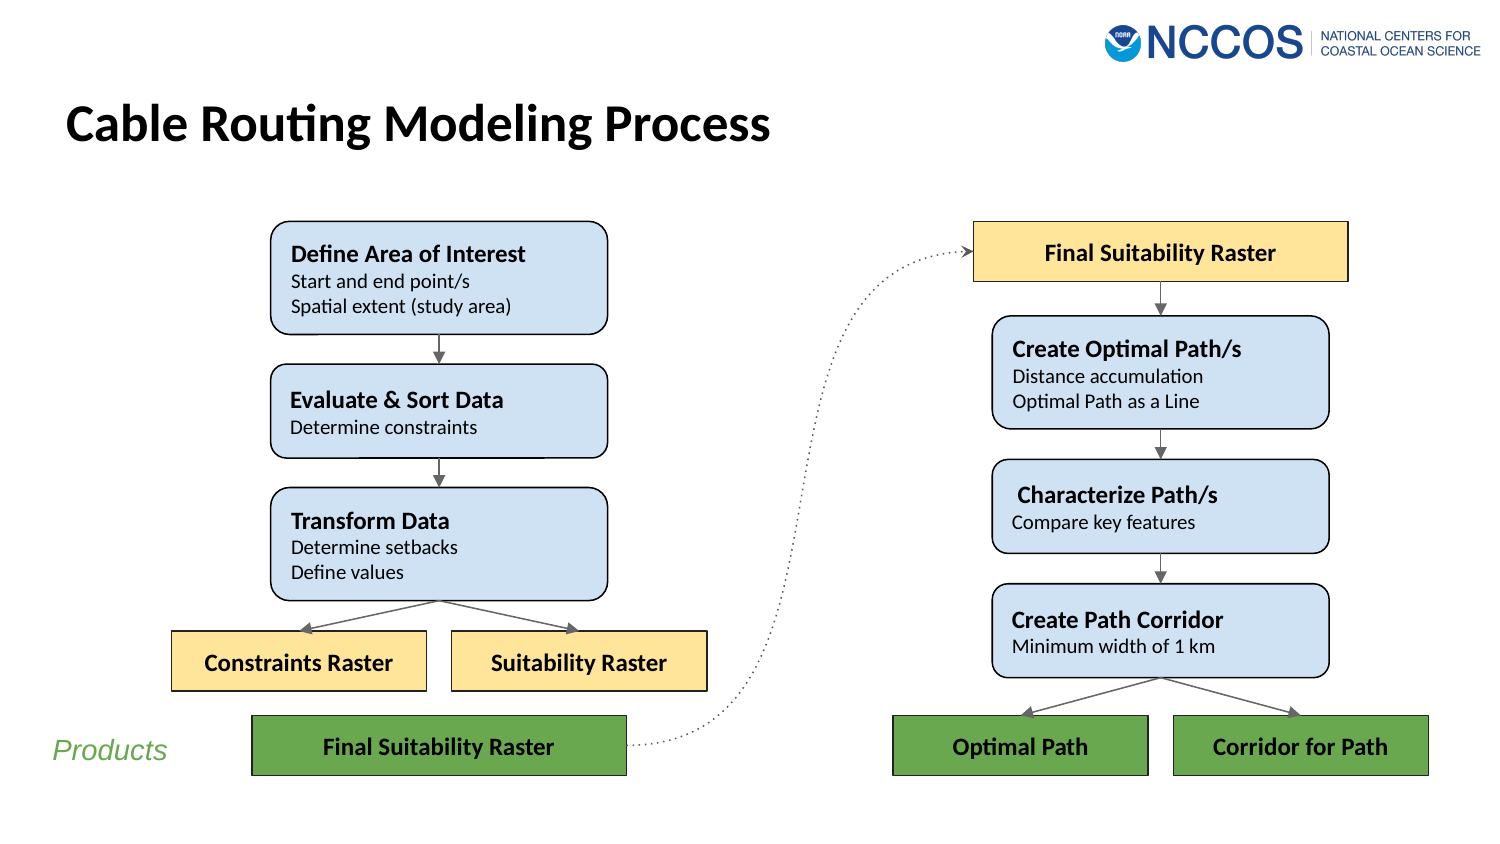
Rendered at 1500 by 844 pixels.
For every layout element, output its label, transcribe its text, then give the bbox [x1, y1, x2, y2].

title Cable Routing Modeling Process [51, 72, 1449, 167]
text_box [626, 251, 974, 746]
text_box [171, 221, 1429, 777]
picture [1105, 19, 1481, 68]
text_box Products [37, 716, 169, 782]
